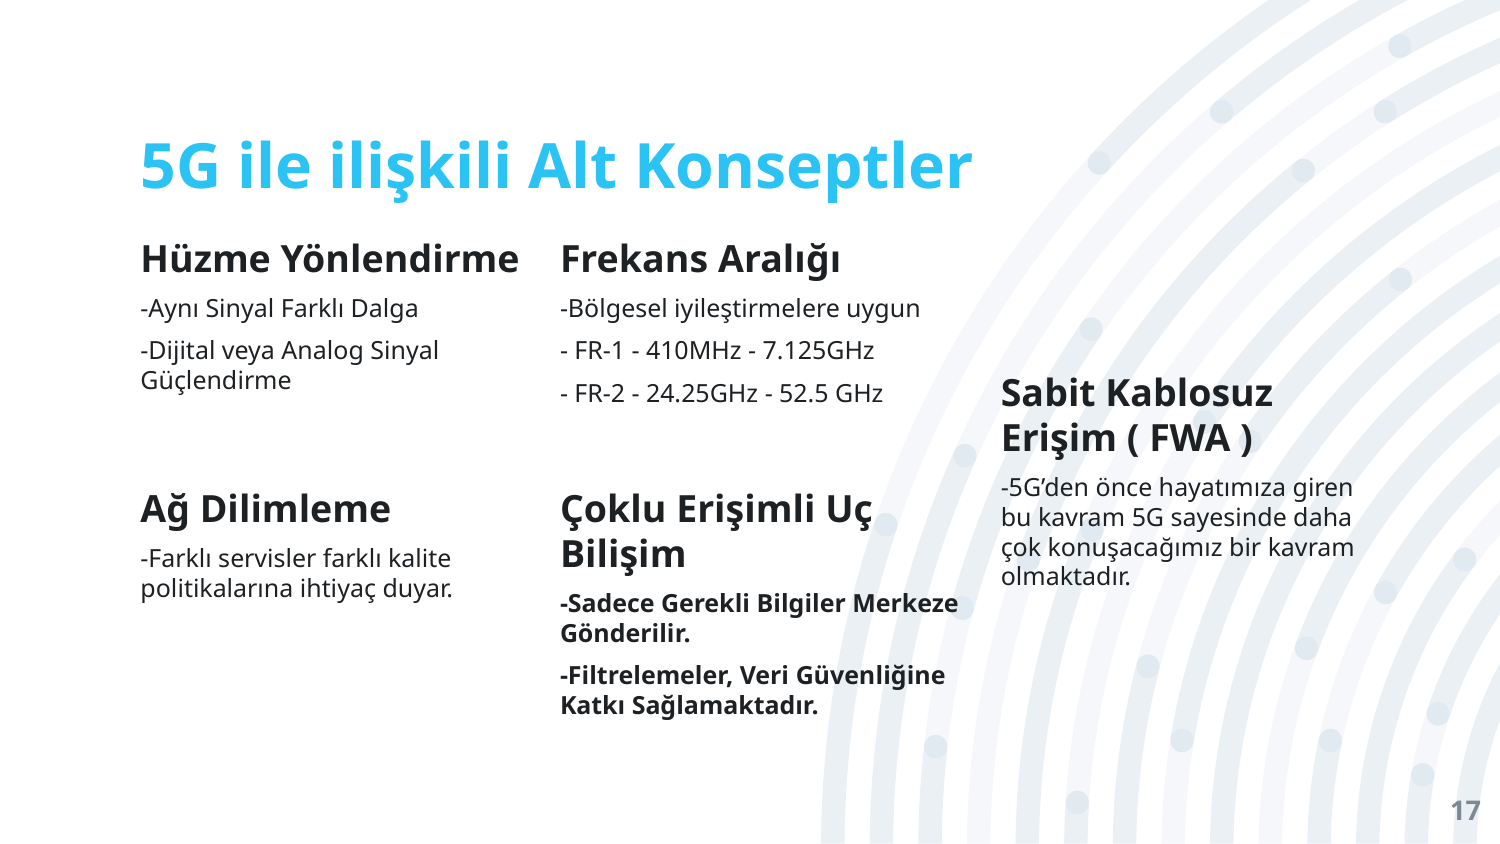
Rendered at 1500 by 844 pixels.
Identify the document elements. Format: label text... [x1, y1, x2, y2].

list Frekans Aralığı -Bölgesel iyileştirmelere uygun - FR-1 - 410MHz - 7.125GHz - FR-2 - 24.25GHz - 52.5 GHz [560, 234, 940, 456]
list Hüzme Yönlendirme -Aynı Sinyal Farklı Dalga -Dijital veya Analog Sinyal Güçlendirme [140, 234, 521, 456]
title 5G ile ilişkili Alt Konseptler [140, 137, 1360, 203]
list Sabit Kablosuz Erişim ( FWA ) -5G’den önce hayatımıza giren bu kavram 5G sayesinde daha çok konuşacağımız bir kavram olmaktadır. [1000, 368, 1381, 590]
slide_number 17 [1391, 779, 1482, 844]
list Çoklu Erişimli Uç Bilişim -Sadece Gerekli Bilgiler Merkeze Gönderilir. -Filtrelemeler, Veri Güvenliğine Katkı Sağlamaktadır. [560, 484, 963, 706]
list Ağ Dilimleme -Farklı servisler farklı kalite politikalarına ihtiyaç duyar. [140, 484, 521, 706]
